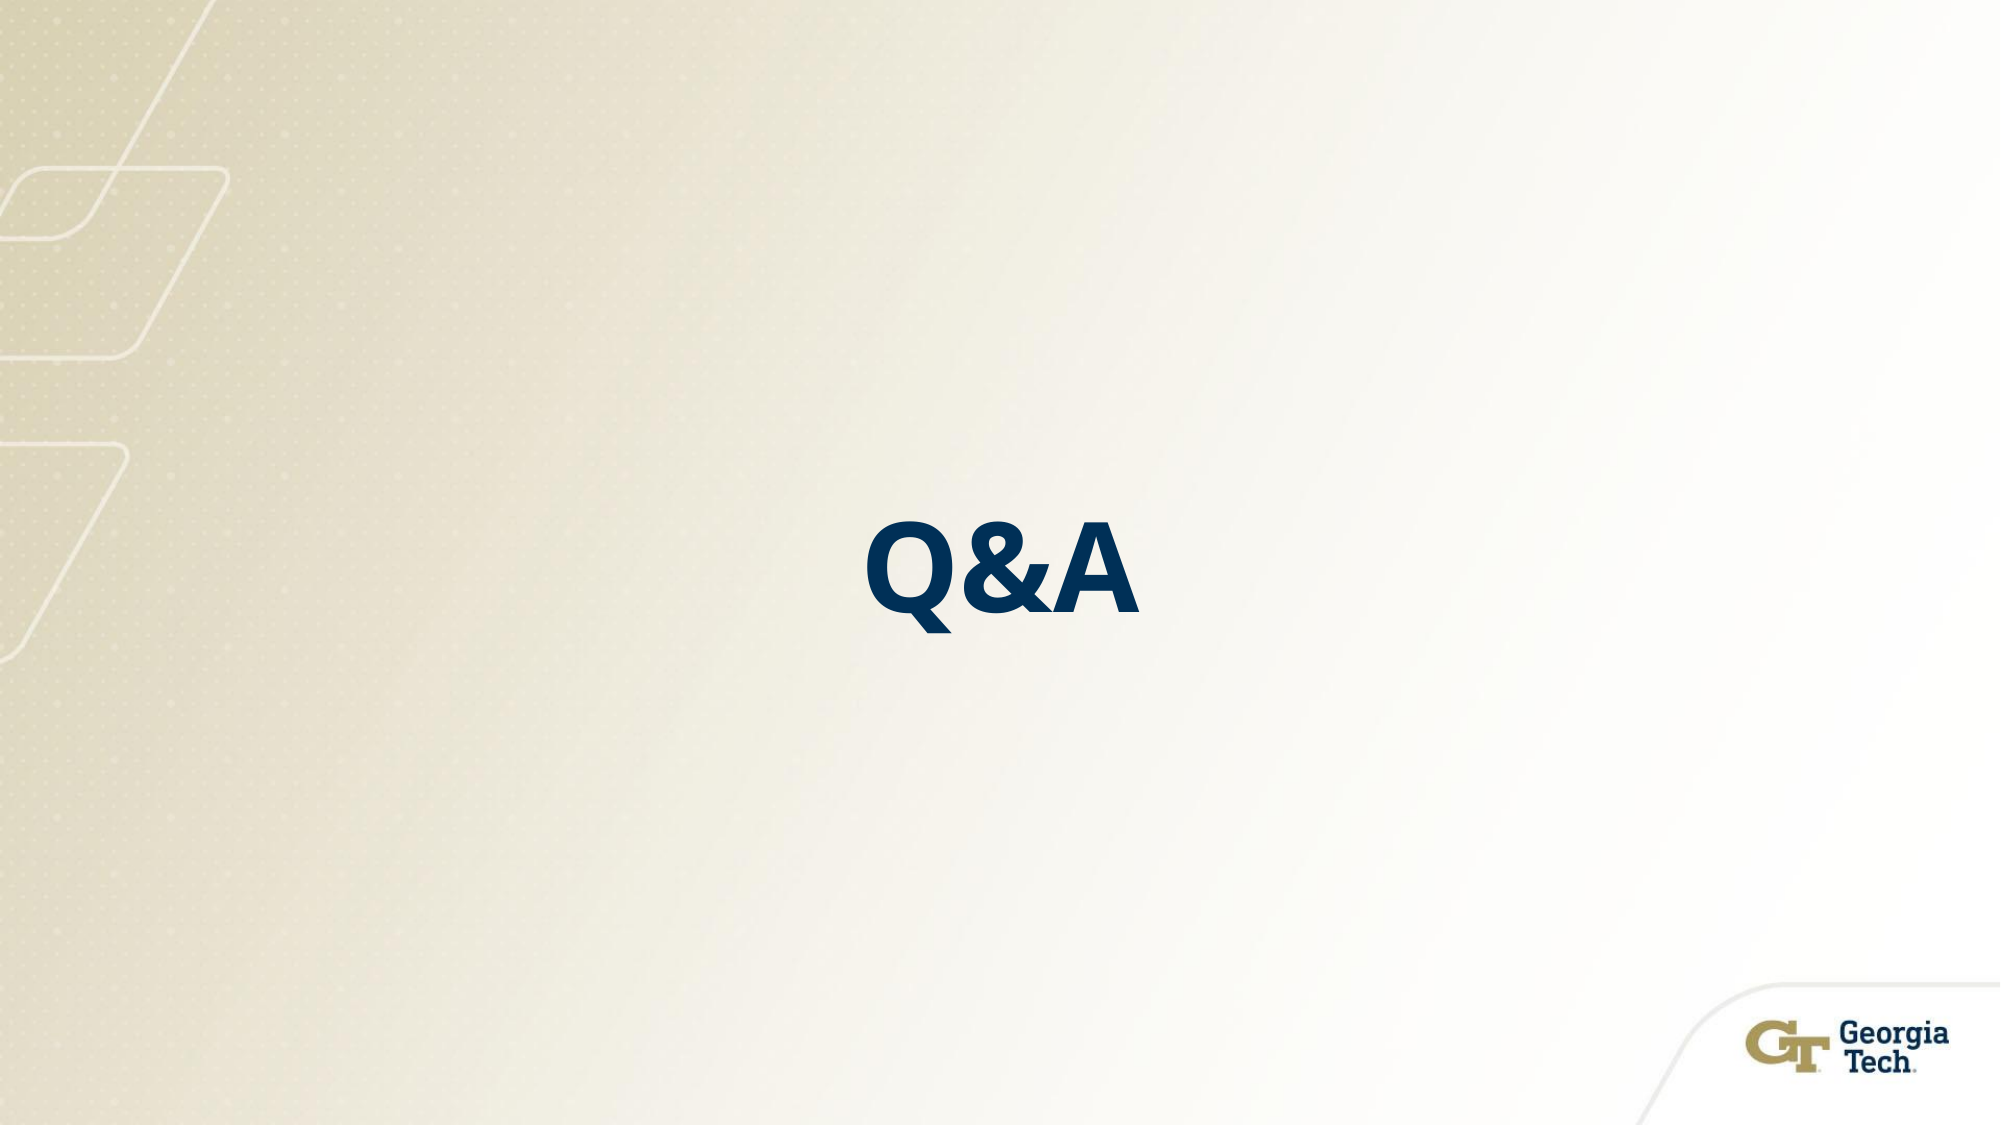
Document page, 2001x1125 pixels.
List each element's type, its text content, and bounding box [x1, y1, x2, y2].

title Q&A [269, 319, 1731, 806]
picture [0, 0, 2001, 1125]
